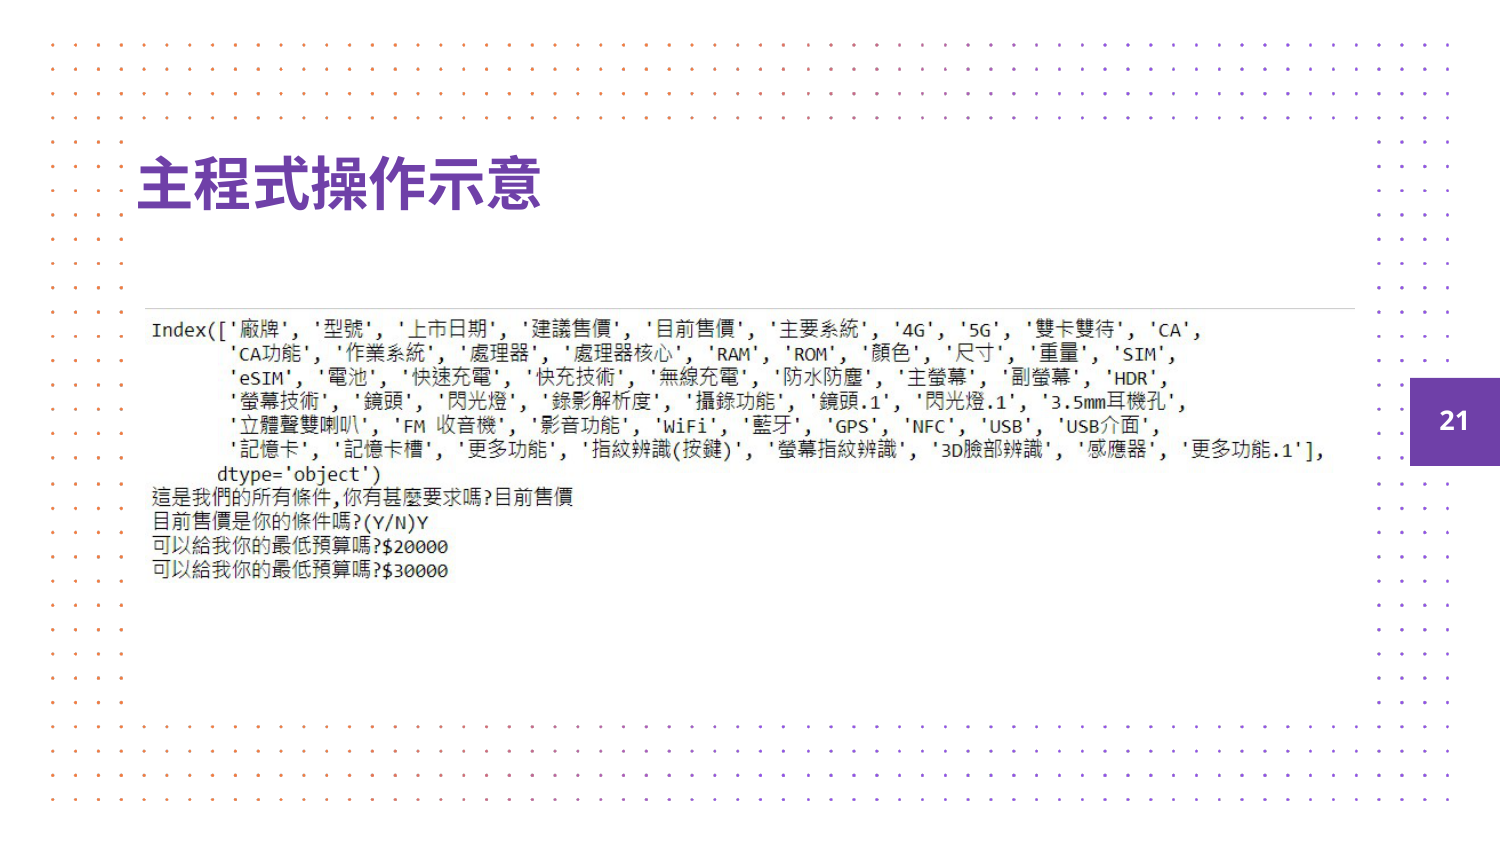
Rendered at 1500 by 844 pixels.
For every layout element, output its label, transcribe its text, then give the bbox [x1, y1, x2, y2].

text_box 主程式操作示意 [120, 135, 844, 230]
slide_number ‹#› [1410, 377, 1500, 466]
picture [51, 43, 1449, 801]
